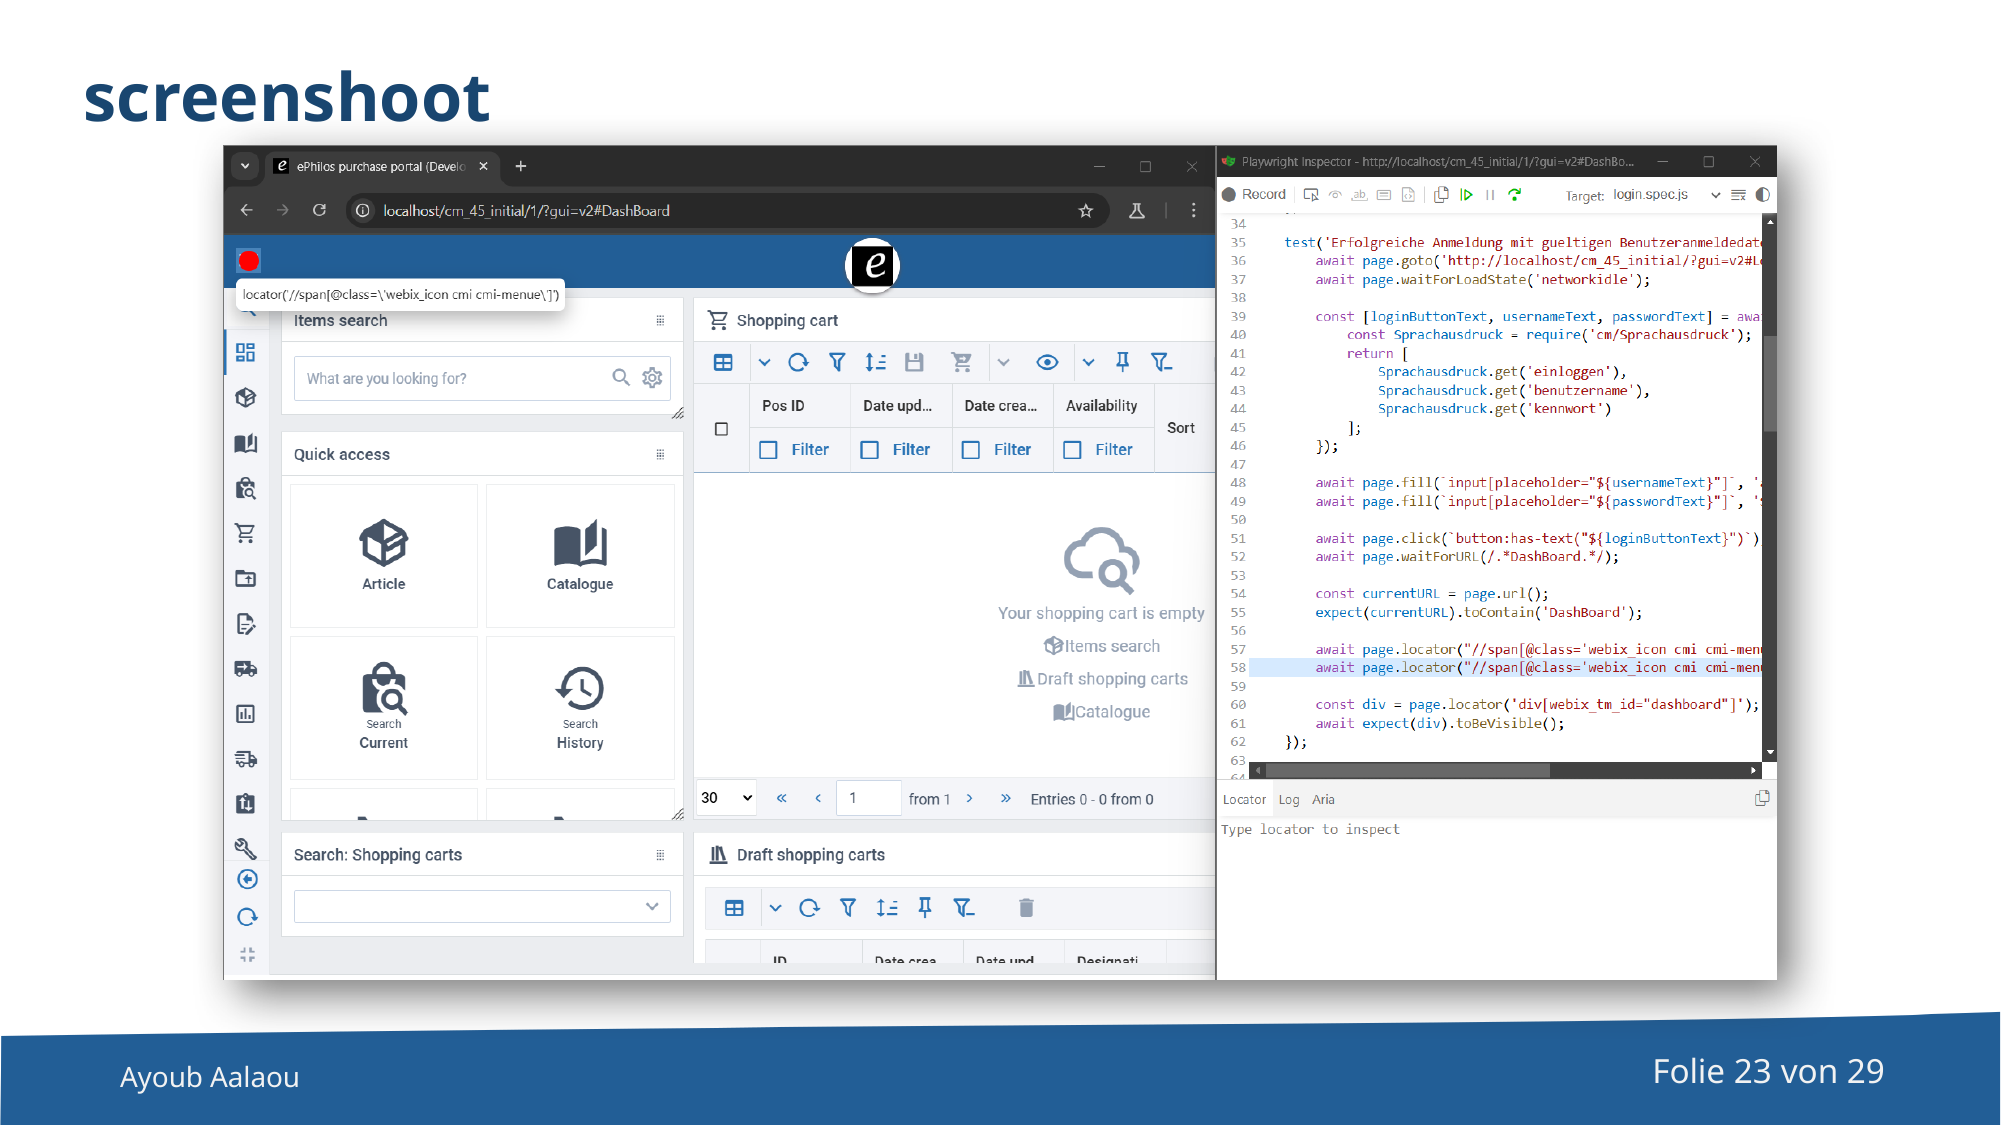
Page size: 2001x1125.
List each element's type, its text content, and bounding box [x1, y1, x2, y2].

picture [0, 0, 2001, 1125]
slide_number Folie 23 von 29 [1433, 1042, 1900, 1103]
title screenshoot [68, 1, 1869, 189]
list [223, 145, 1777, 980]
